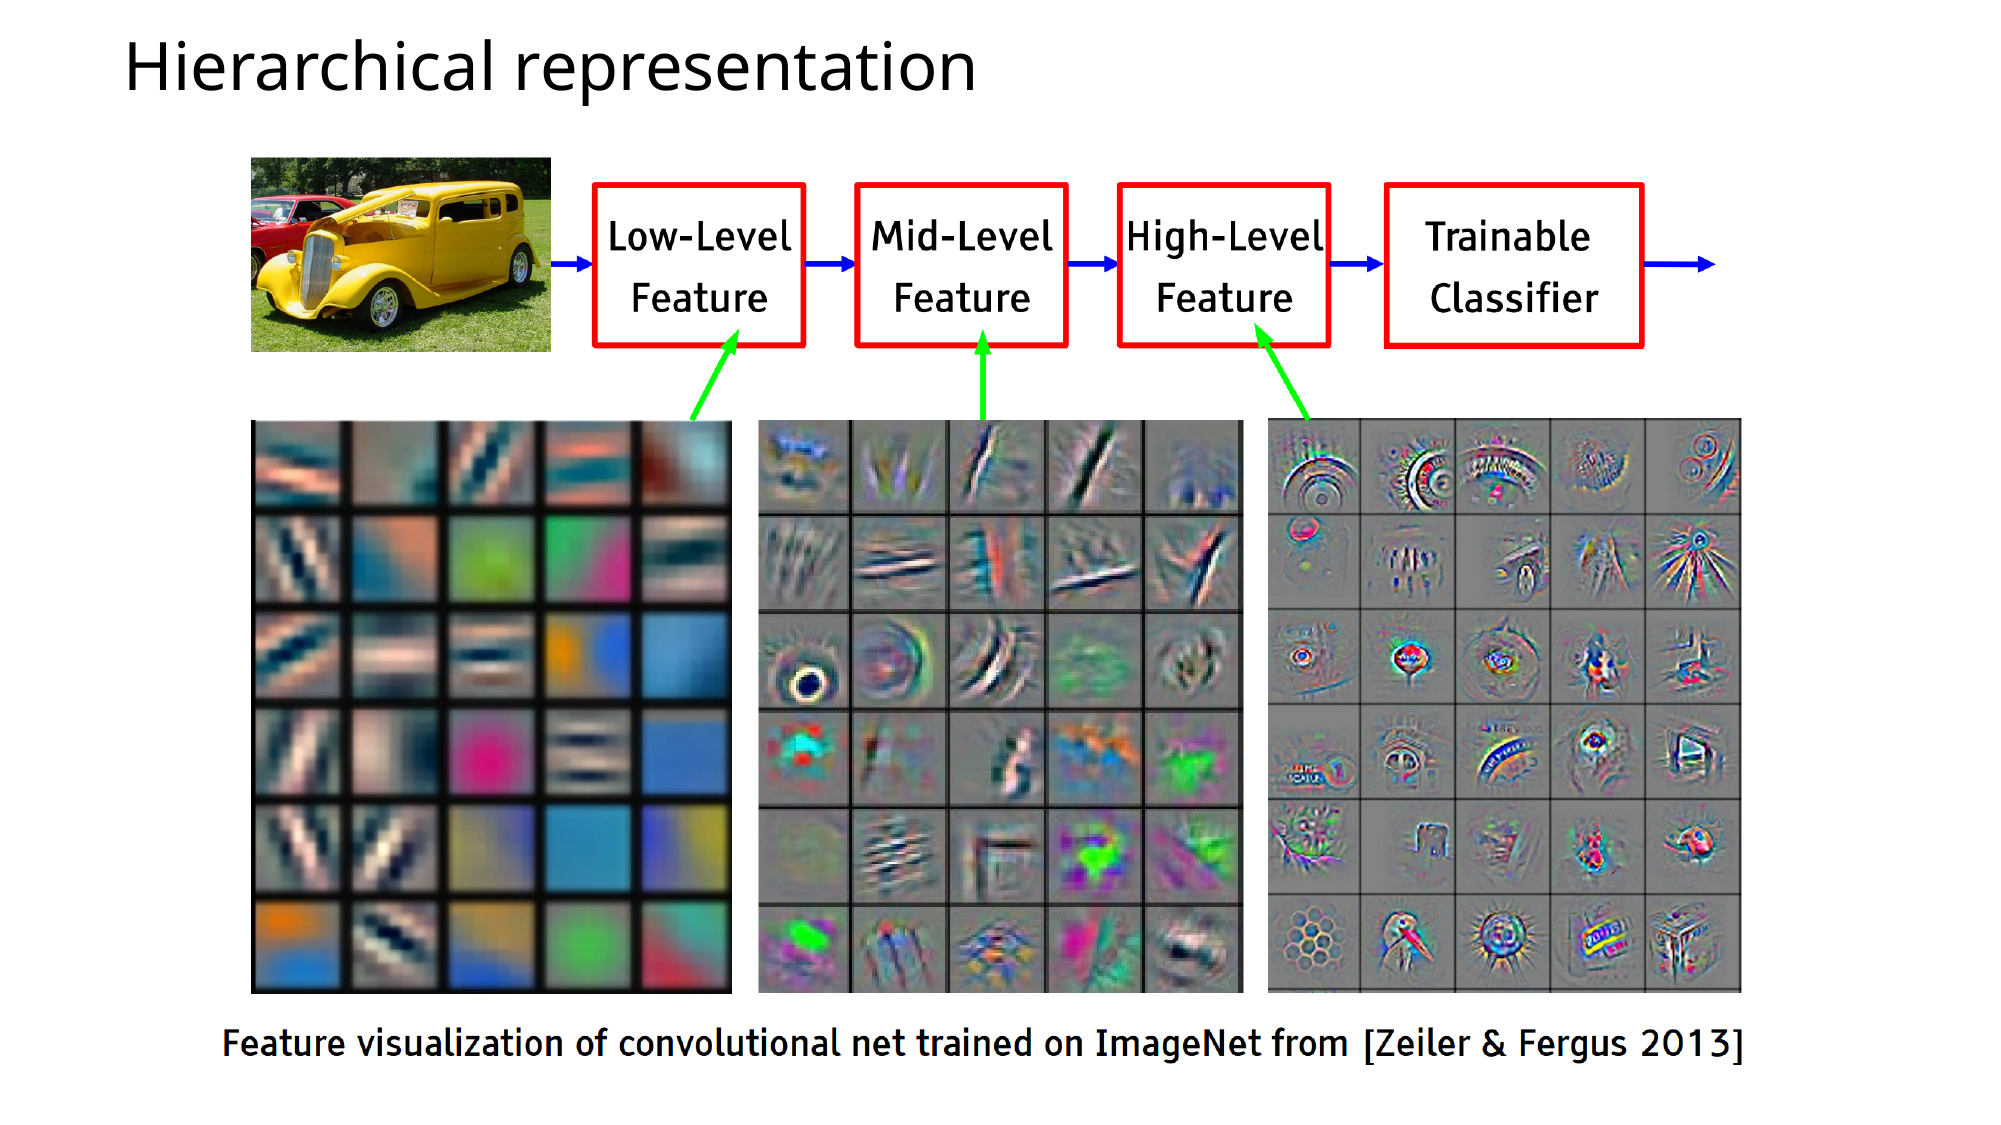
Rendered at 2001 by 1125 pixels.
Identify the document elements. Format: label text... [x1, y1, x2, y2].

text_box Hierarchical representation [0, 0, 2000, 1003]
picture [211, 148, 1769, 1076]
